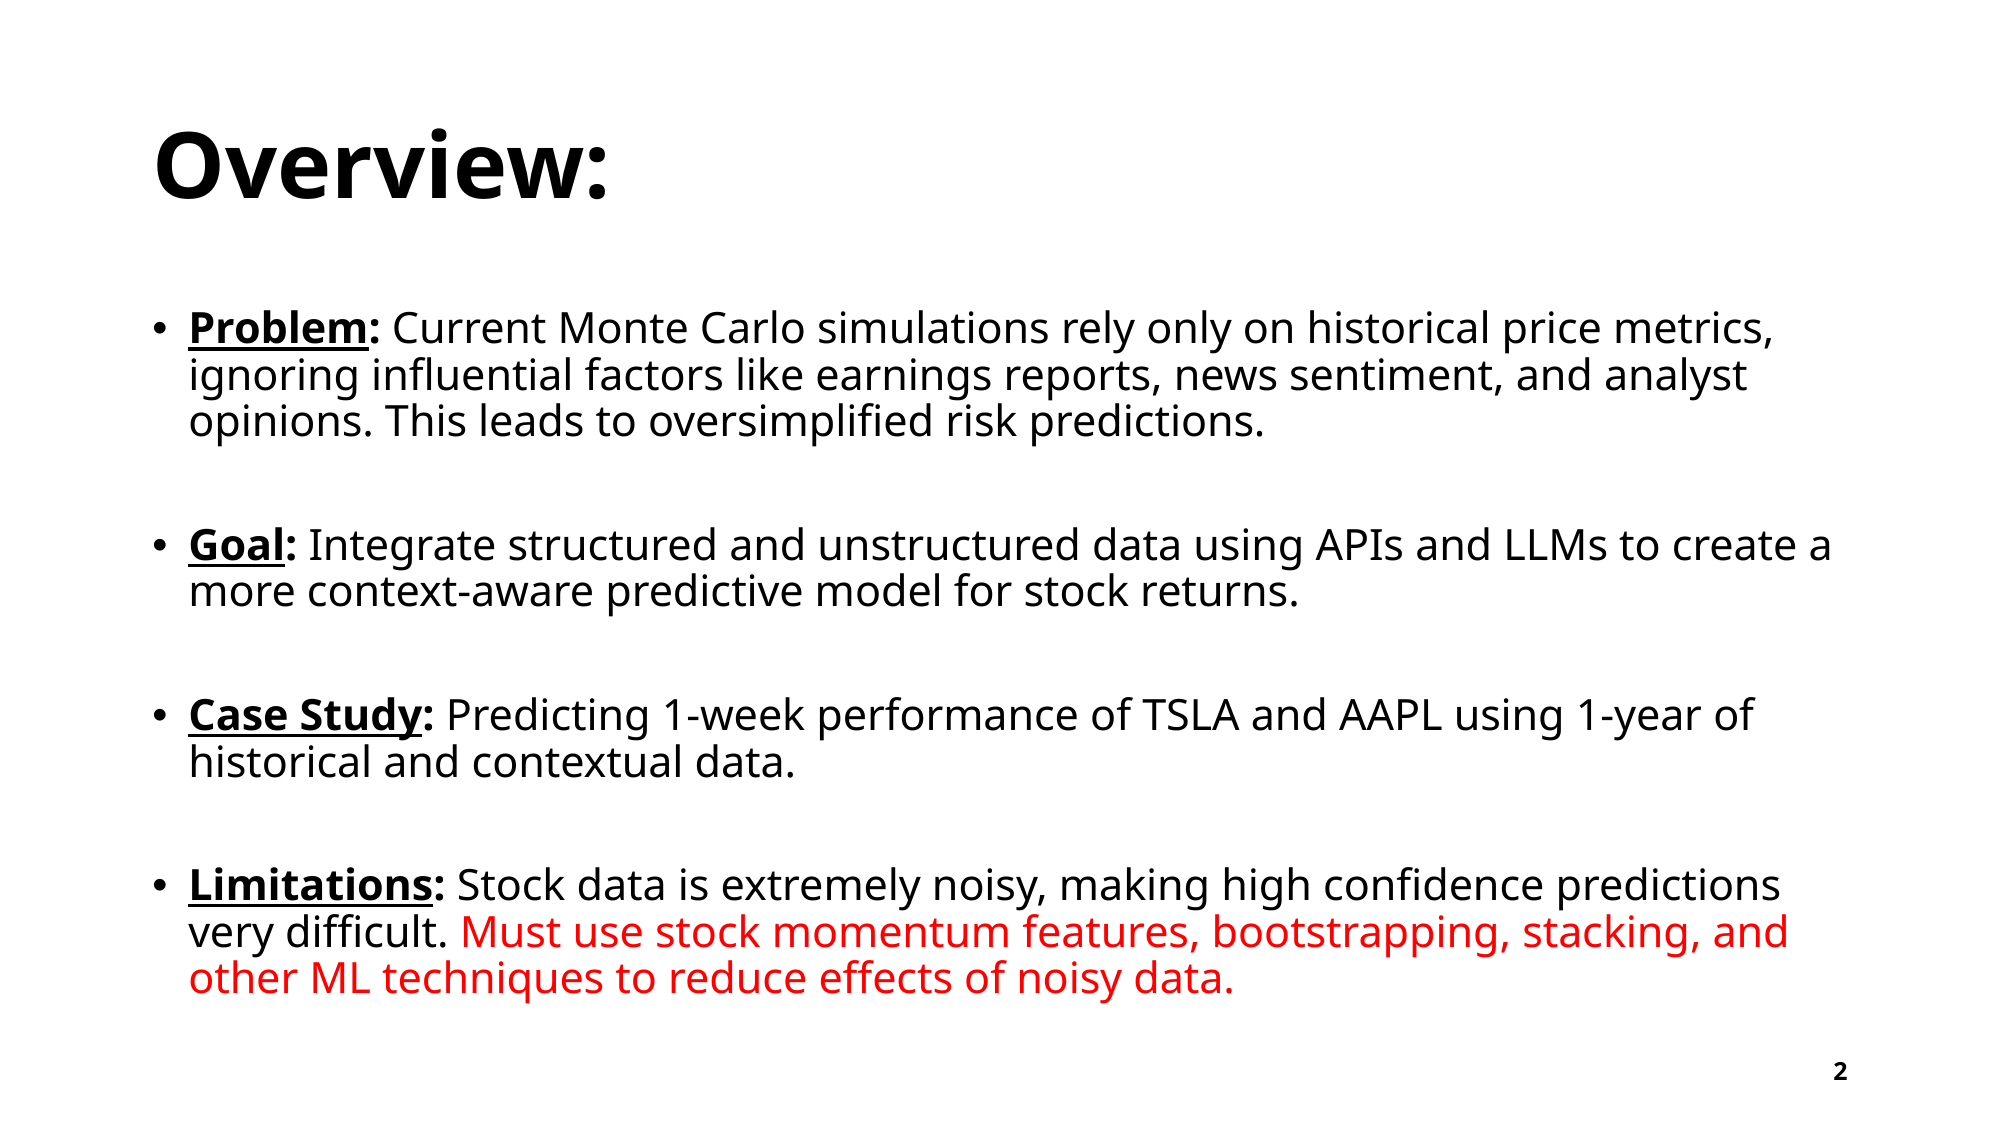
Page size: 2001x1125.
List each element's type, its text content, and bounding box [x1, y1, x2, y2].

title Overview: [137, 59, 1863, 278]
slide_number 2 [1412, 1042, 1863, 1103]
list Problem: Current Monte Carlo simulations rely only on historical price metrics, ignoring influential factors like earnings reports, news sentiment, and analyst opinions. This leads to oversimplified risk predictions. Goal: Integrate structured and unstructured data using APIs and LLMs to create a more context-aware predictive model for stock returns. Case Study: Predicting 1-week performance of TSLA and AAPL using 1-year of historical and contextual data. Limitations: Stock data is extremely noisy, making high confidence predictions very difficult. Must use stock momentum features, bootstrapping, stacking, and other ML techniques to reduce effects of noisy data. [137, 299, 1863, 1014]
